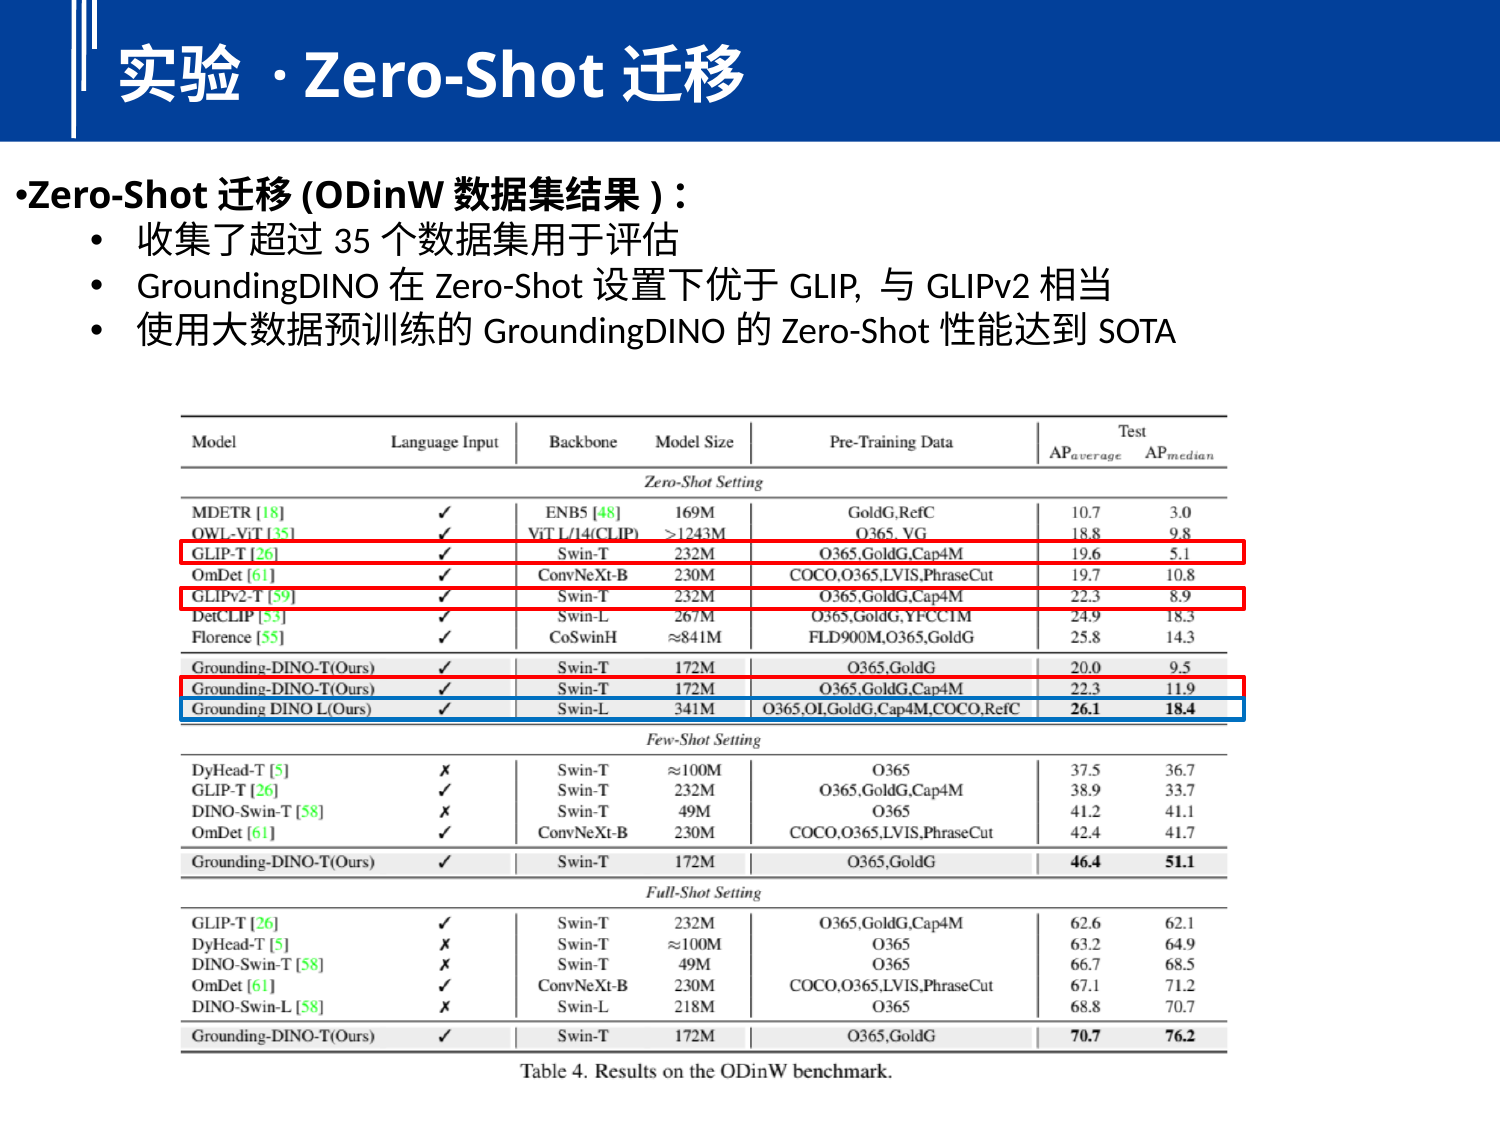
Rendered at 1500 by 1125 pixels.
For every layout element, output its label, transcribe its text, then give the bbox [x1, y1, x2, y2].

picture [170, 396, 1255, 1086]
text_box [0, 0, 1500, 142]
text_box Zero-Shot迁移(ODinW数据集结果)： 收集了超过35个数据集用于评估 GroundingDINO在Zero-Shot设置下优于GLIP, 与GLIPv2相当 使用大数据预训练的GroundingDINO的Zero-Shot性能达到SOTA [0, 149, 1500, 359]
